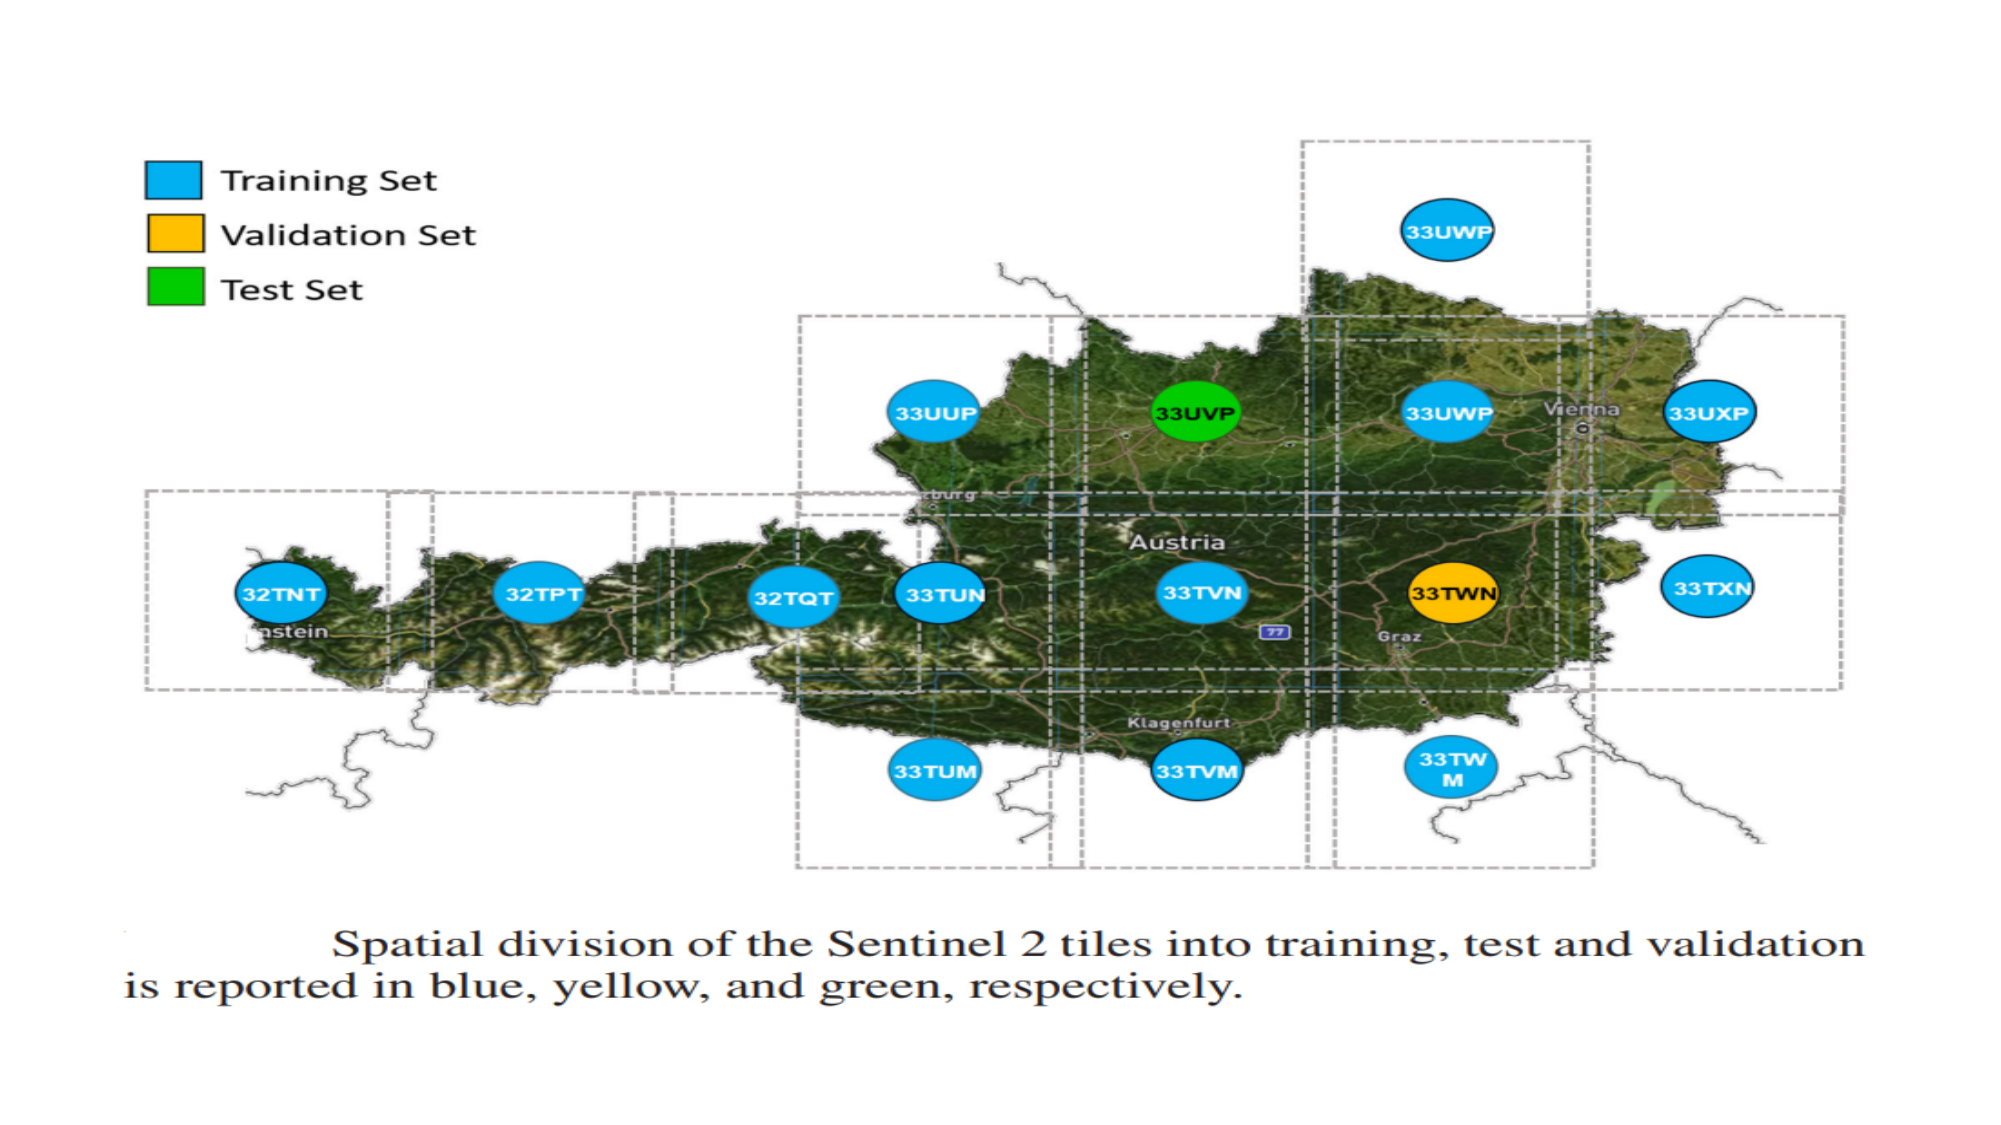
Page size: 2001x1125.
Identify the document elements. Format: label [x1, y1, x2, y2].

picture [110, 109, 1890, 1016]
